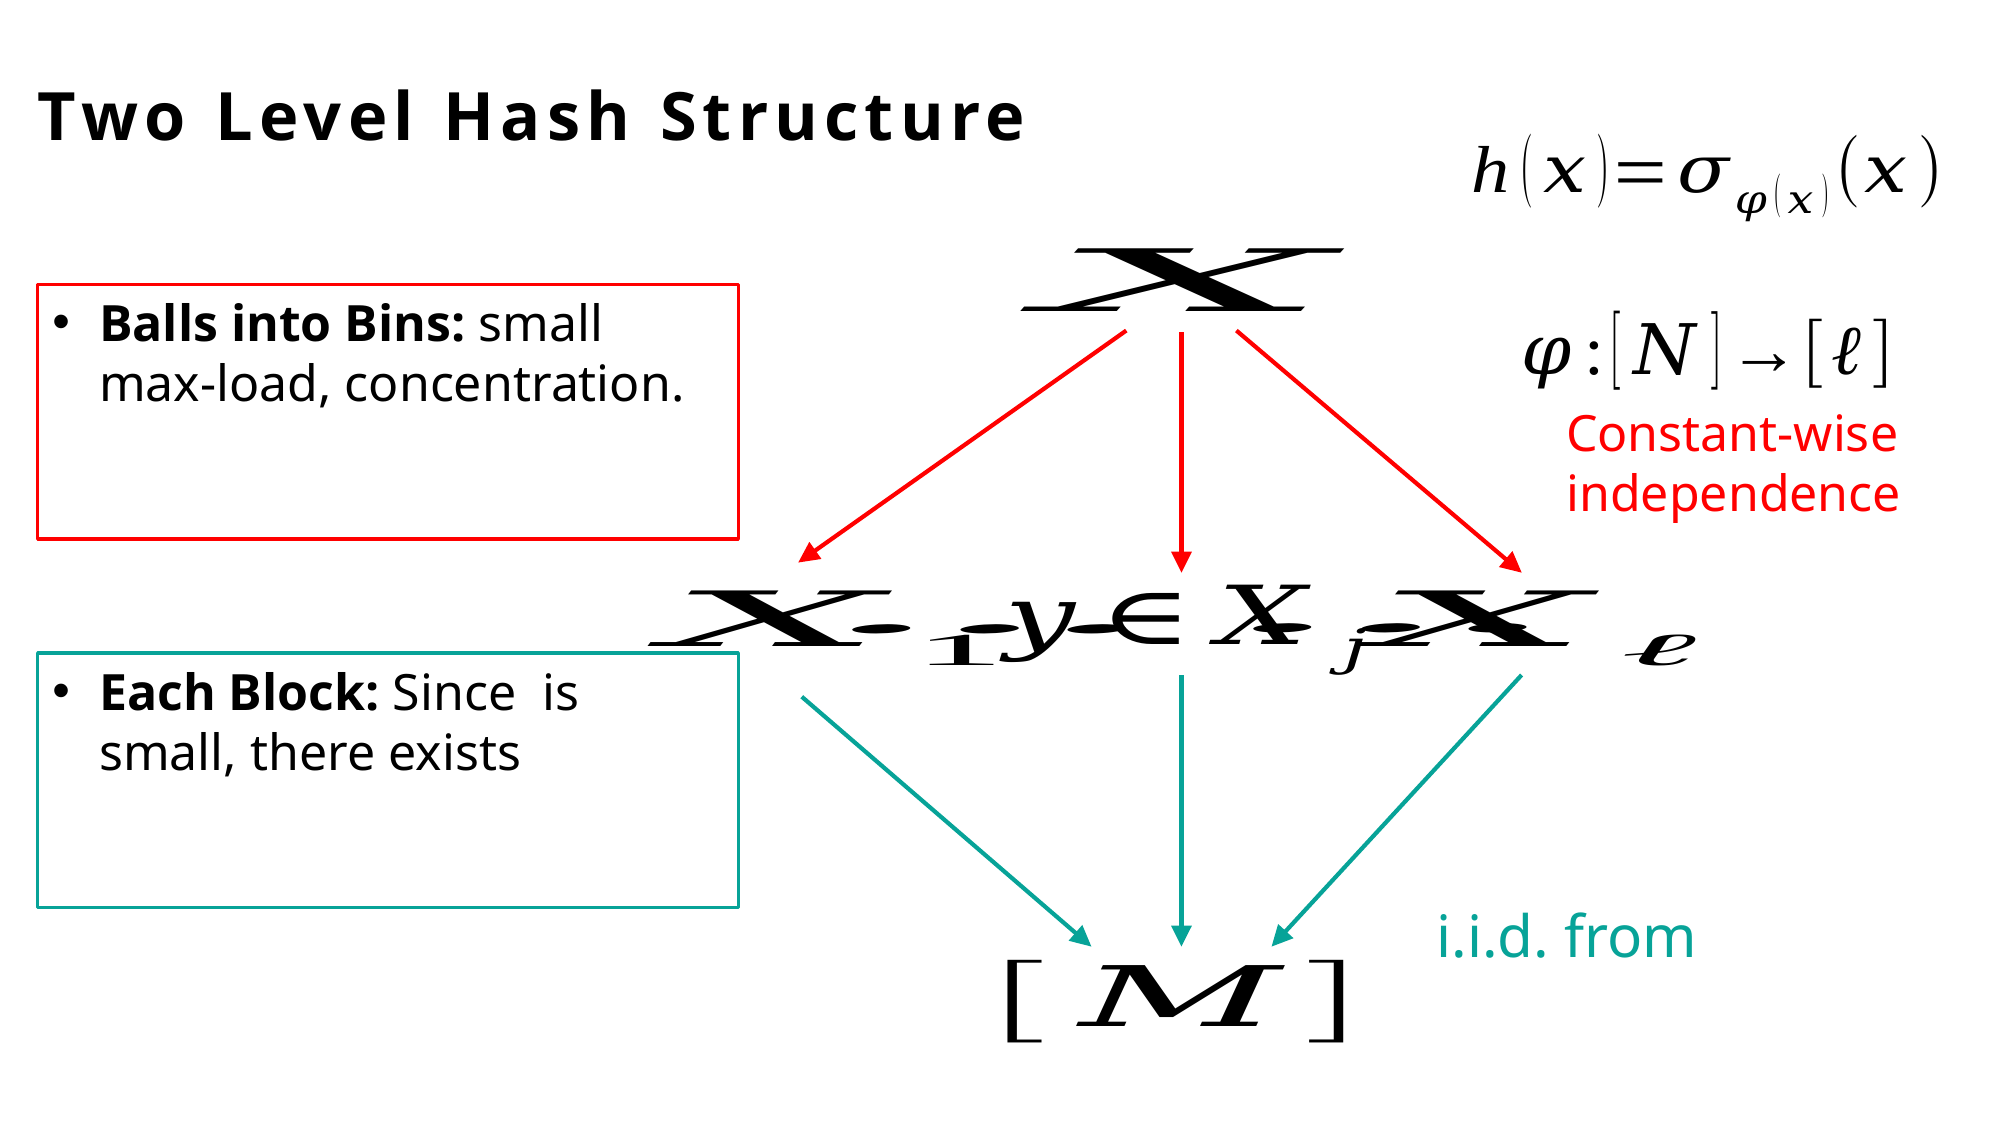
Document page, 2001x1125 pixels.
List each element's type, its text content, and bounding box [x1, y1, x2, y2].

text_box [801, 696, 1092, 947]
text_box Constant-wise independence [1551, 393, 2000, 529]
text_box Two Level Hash Structure [23, 66, 1042, 162]
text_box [1271, 675, 1522, 947]
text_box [1236, 330, 1522, 573]
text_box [798, 330, 1127, 563]
